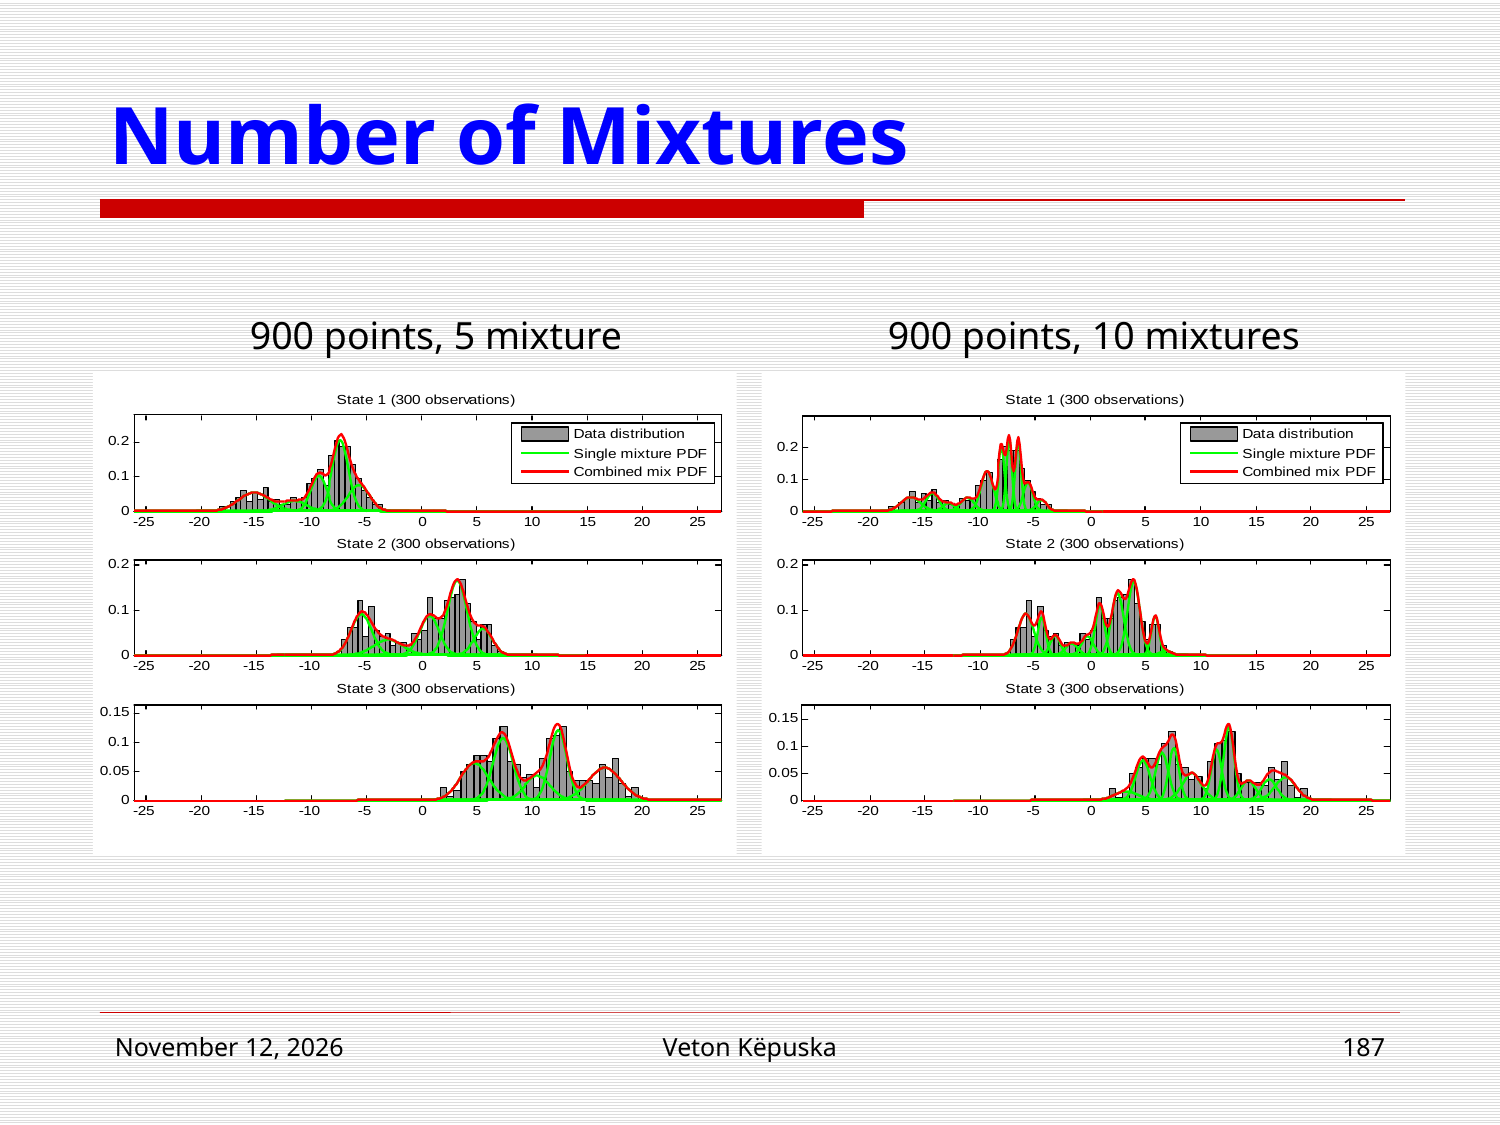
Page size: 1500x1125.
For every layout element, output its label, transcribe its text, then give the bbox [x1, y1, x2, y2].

slide_number 187 [1074, 1024, 1401, 1103]
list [761, 370, 1406, 855]
text_box 900 points, 10 mixtures [873, 304, 1325, 365]
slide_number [99, 1024, 426, 1103]
text_box 900 points, 5 mixture [235, 304, 648, 365]
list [92, 370, 737, 855]
title Number of Mixtures [93, 49, 1407, 188]
footer Veton Këpuska [512, 1024, 988, 1103]
